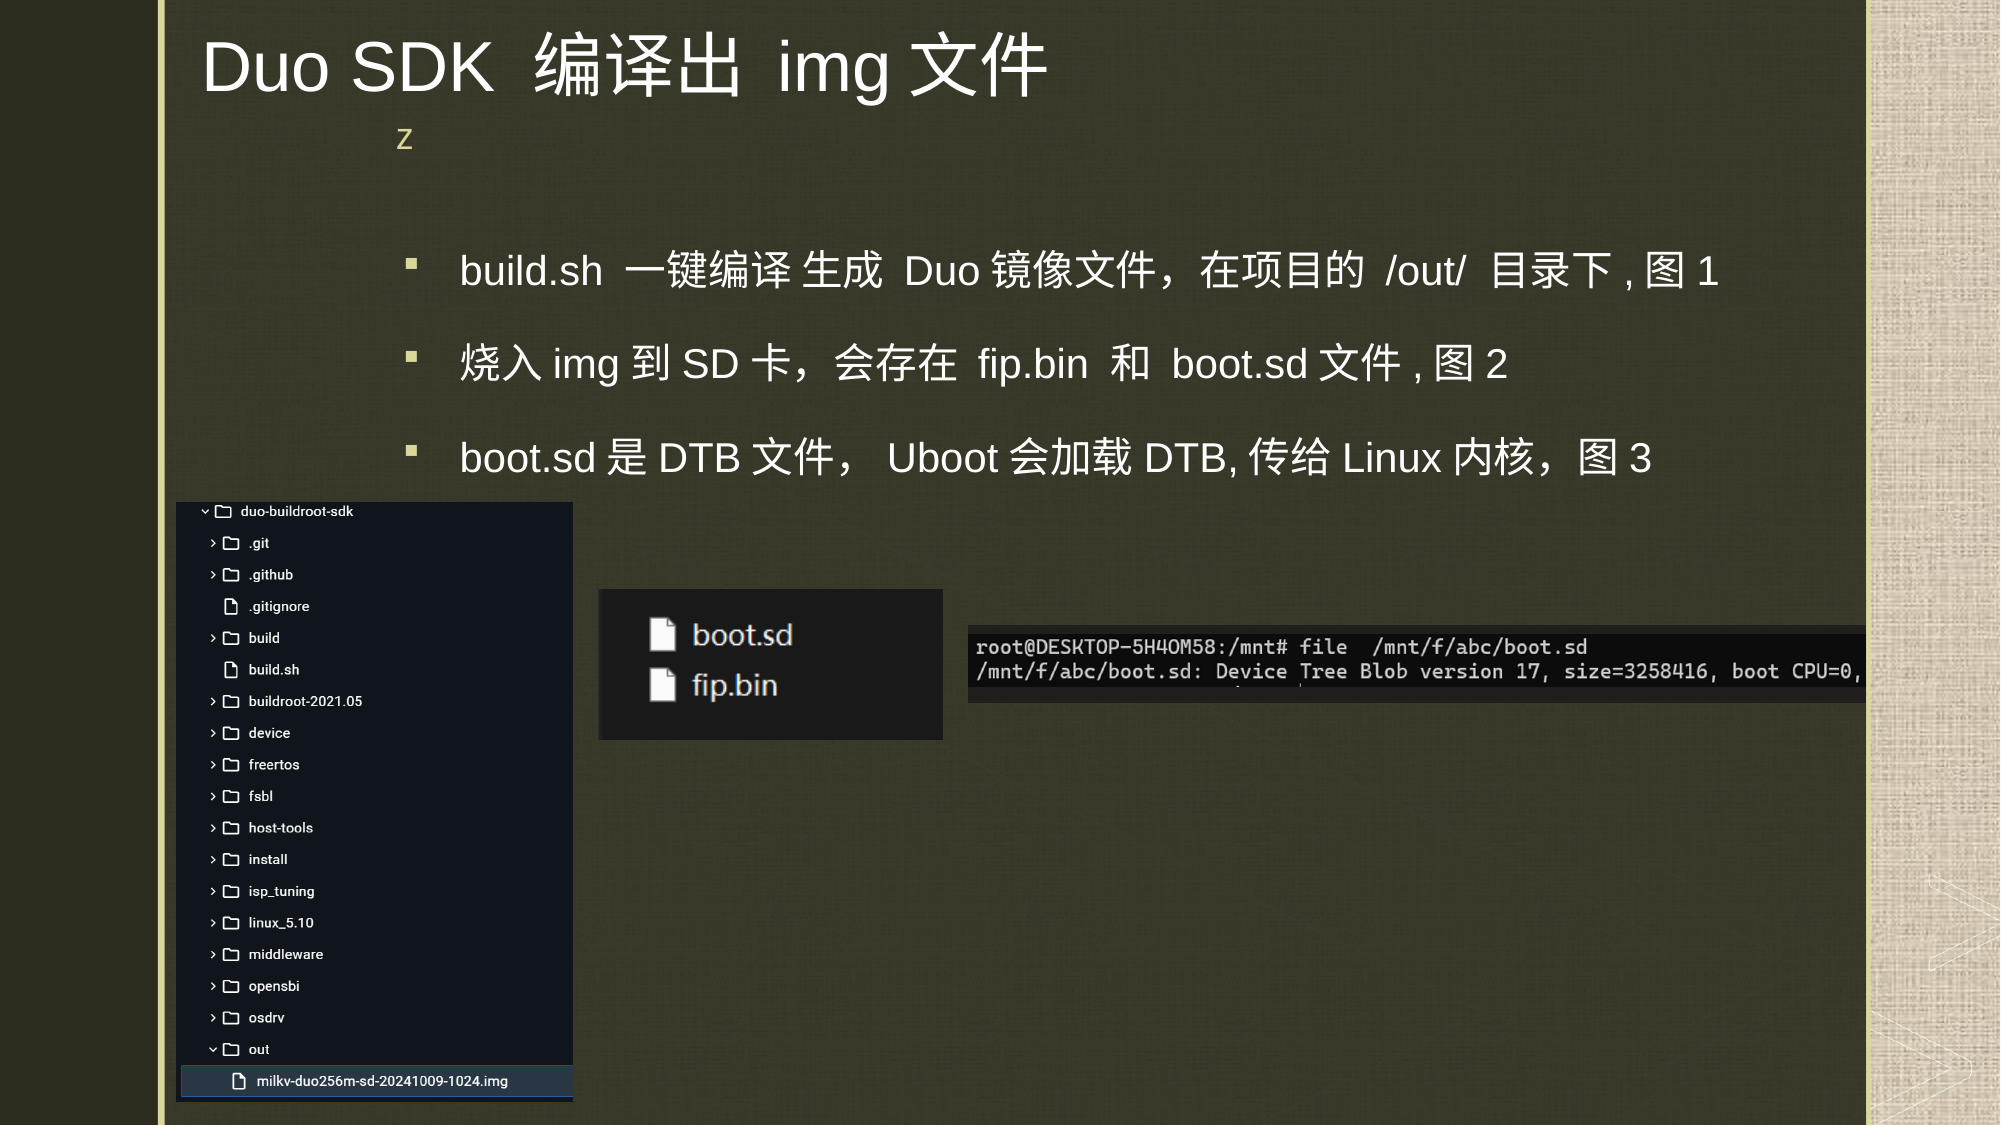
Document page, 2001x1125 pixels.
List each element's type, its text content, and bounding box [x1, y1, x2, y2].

picture [176, 502, 573, 1102]
picture [1871, 0, 2001, 1125]
list build.sh 一键编译 生成 Duo镜像文件，在项目的 /out/ 目录下,图1 烧入img到SD卡，会存在 fip.bin 和 boot.sd文件,图2 boot.sd是DTB文件，Uboot会加载DTB,传给Linux内核，图3 [387, 214, 1772, 687]
picture [968, 625, 1866, 704]
text_box [871, 230, 1899, 512]
picture [598, 588, 943, 740]
title Duo SDK 编译出 img文件 [186, 23, 1492, 200]
